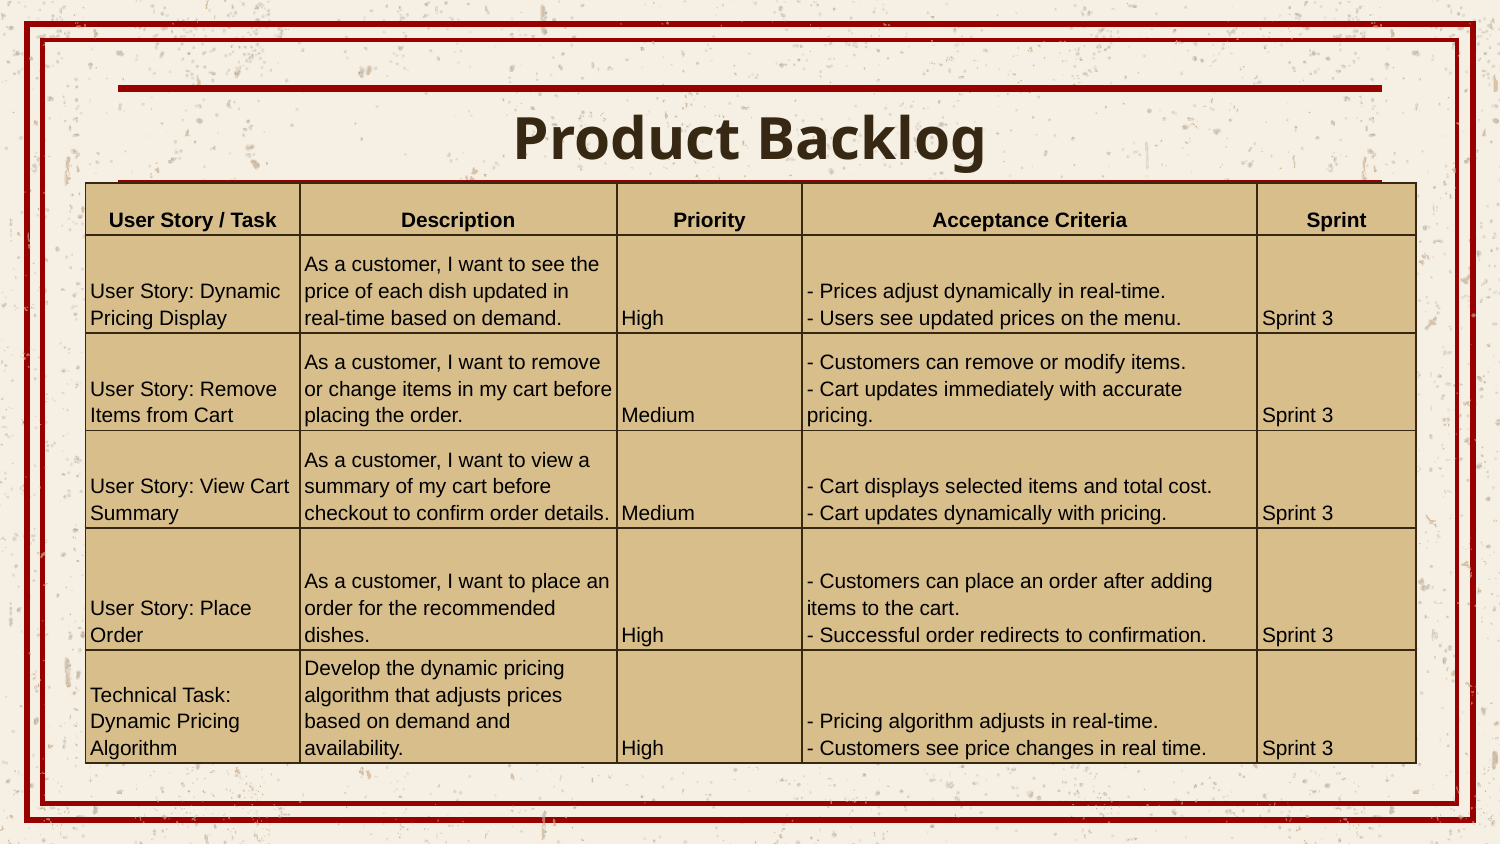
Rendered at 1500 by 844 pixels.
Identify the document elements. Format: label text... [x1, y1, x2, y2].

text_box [117, 88, 1383, 184]
table_cell Technical Task: Dynamic Pricing Algorithm [86, 651, 299, 762]
table_cell As a customer, I want to place an order for the recommended dishes. [301, 529, 616, 649]
table_cell User Story: Remove Items from Cart [86, 334, 299, 430]
table_cell User Story: View Cart Summary [86, 431, 299, 527]
table_header User Story / Task [86, 184, 299, 234]
table_cell As a customer, I want to view a summary of my cart before checkout to confirm order details. [301, 431, 616, 527]
table_cell Sprint 3 [1258, 431, 1415, 527]
table_cell High [618, 236, 801, 332]
table_cell Medium [618, 431, 801, 527]
table_cell - Customers can place an order after adding items to the cart. - Successful order redirects to confirmation. [803, 529, 1256, 649]
table_cell Sprint 3 [1258, 334, 1415, 430]
table_header Priority [618, 192, 801, 234]
table_cell As a customer, I want to remove or change items in my cart before placing the order. [301, 334, 616, 430]
table_cell - Cart displays selected items and total cost. - Cart updates dynamically with pricing. [803, 431, 1256, 527]
table_header Description [301, 192, 616, 234]
table_cell Medium [618, 334, 801, 430]
picture [1, 1, 1500, 844]
table_cell - Prices adjust dynamically in real-time. - Users see updated prices on the menu. [803, 236, 1256, 332]
table_cell - Customers can remove or modify items. - Cart updates immediately with accurate pricing. [803, 334, 1256, 430]
table_cell High [618, 651, 801, 762]
table_header Acceptance Criteria [803, 192, 1256, 234]
table_cell Sprint 3 [1258, 651, 1415, 762]
table_cell Sprint 3 [1258, 236, 1415, 332]
table_cell High [618, 529, 801, 649]
table_cell Develop the dynamic pricing algorithm that adjusts prices based on demand and availability. [301, 651, 616, 762]
table_cell - Pricing algorithm adjusts in real-time. - Customers see price changes in real time. [803, 651, 1256, 762]
table_cell User Story: Place Order [86, 529, 299, 649]
table_cell As a customer, I want to see the price of each dish updated in real-time based on demand. [301, 236, 616, 332]
table_cell Sprint 3 [1258, 529, 1415, 649]
table_cell User Story: Dynamic Pricing Display [86, 236, 299, 332]
table_header Sprint [1258, 184, 1415, 234]
